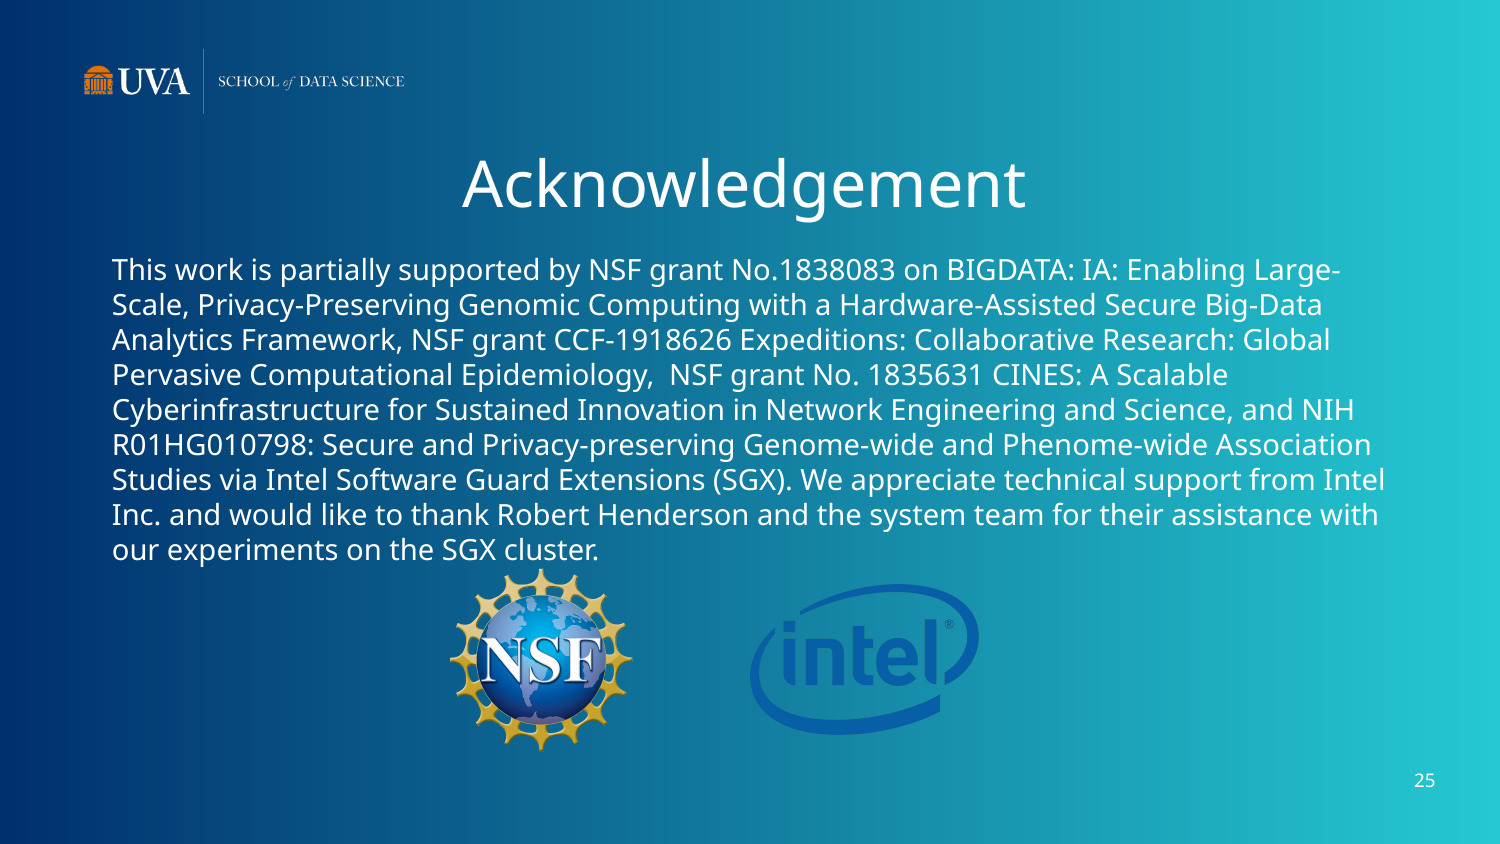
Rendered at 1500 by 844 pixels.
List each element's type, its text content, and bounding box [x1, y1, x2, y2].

picture [749, 584, 979, 736]
picture [445, 565, 635, 765]
title Acknowledgement [447, 128, 1053, 236]
text_box This work is partially supported by NSF grant No.1838083 on BIGDATA: IA: Enabling Large-Scale, Privacy-Preserving Genomic Computing with a Hardware-Assisted Secure Big-Data Analytics Framework, NSF grant CCF-1918626 Expeditions: Collaborative Research: Global Pervasive Computational Epidemiology, NSF grant No. 1835631 CINES: A Scalable Cyberinfrastructure for Sustained Innovation in Network Engineering and Science, and NIH R01HG010798: Secure and Privacy-preserving Genome-wide and Phenome-wide Association Studies via Intel Software Guard Extensions (SGX). We appreciate technical support from Intel Inc. and would like to thank Robert Henderson and the system team for their assistance with our experiments on the SGX cluster. [96, 236, 1404, 581]
picture [78, 44, 413, 118]
slide_number 25 [1360, 753, 1451, 819]
